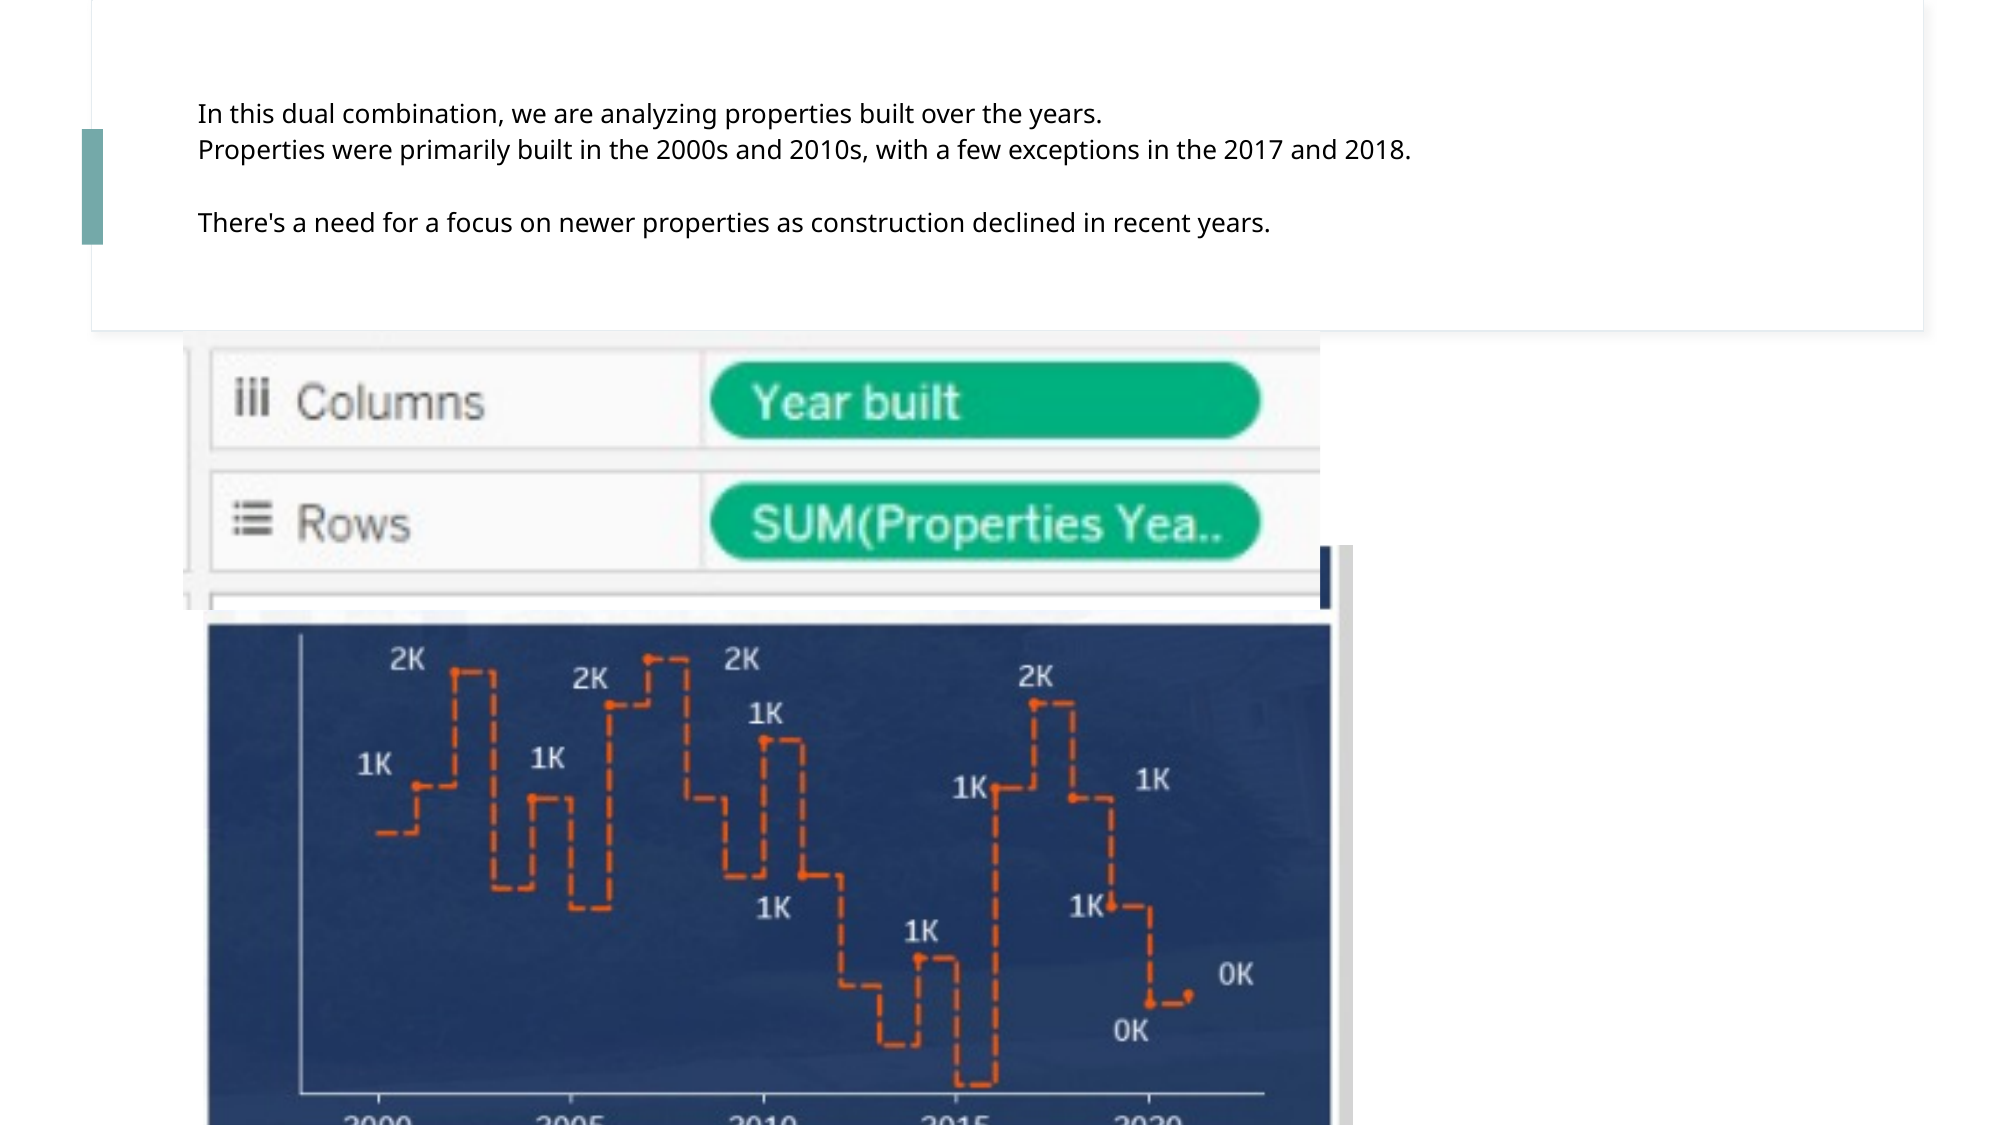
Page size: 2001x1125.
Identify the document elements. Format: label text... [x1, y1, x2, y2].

title In this dual combination, we are analyzing properties built over the years. Properties were primarily built in the 2000s and 2010s, with a few exceptions in the 2017 and 2018. There's a need for a focus on newer properties as construction declined in recent years. [183, 84, 1851, 278]
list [203, 545, 1353, 1125]
picture [182, 331, 1321, 610]
